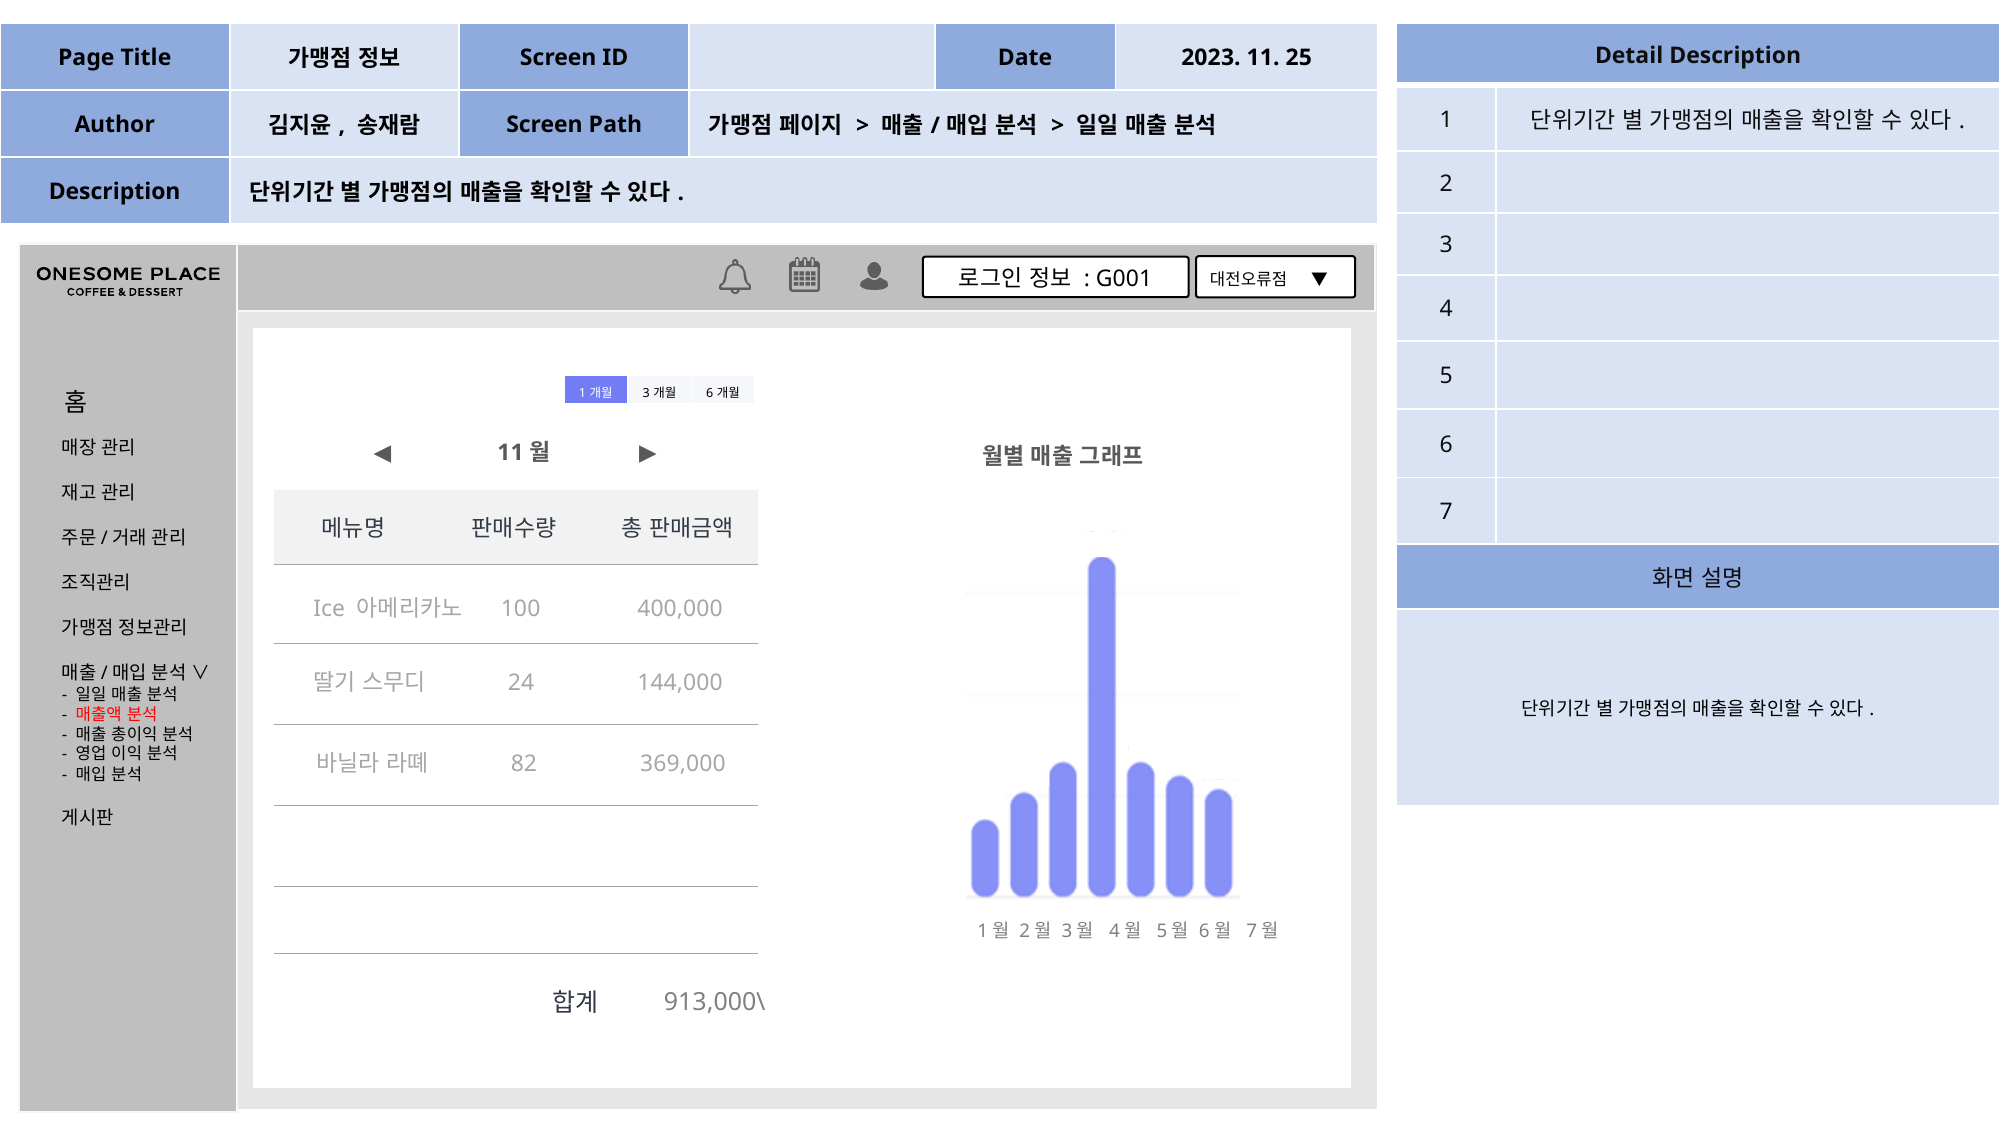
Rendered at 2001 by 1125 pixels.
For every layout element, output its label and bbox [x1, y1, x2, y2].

table_cell [1497, 410, 1999, 477]
table_header [690, 24, 934, 89]
text_box [18, 241, 1378, 1112]
table_cell [1397, 276, 1495, 340]
table_cell [1397, 214, 1495, 274]
table_cell [1497, 478, 1999, 543]
table_cell [690, 91, 1377, 156]
table_cell [1, 91, 229, 156]
table_header [1397, 24, 1999, 82]
table_cell [1497, 342, 1999, 408]
table_header [231, 24, 458, 89]
table_cell [1497, 276, 1999, 340]
table_cell [1397, 152, 1495, 212]
table_cell [1397, 88, 1495, 150]
table_cell [1397, 545, 1999, 608]
table_cell [460, 91, 688, 156]
table_cell [1497, 214, 1999, 274]
table_cell [1397, 342, 1495, 408]
table_header [460, 24, 688, 89]
table_cell [1397, 478, 1495, 543]
table_cell [1497, 88, 1999, 150]
table_cell [231, 158, 1377, 223]
table_header [1116, 24, 1377, 89]
table_cell [1497, 152, 1999, 212]
table_cell [1, 158, 229, 223]
table_cell [231, 91, 458, 156]
table_header [1, 24, 229, 89]
table_cell [1397, 410, 1495, 477]
table_cell [1397, 610, 1999, 805]
table_header [936, 24, 1115, 89]
